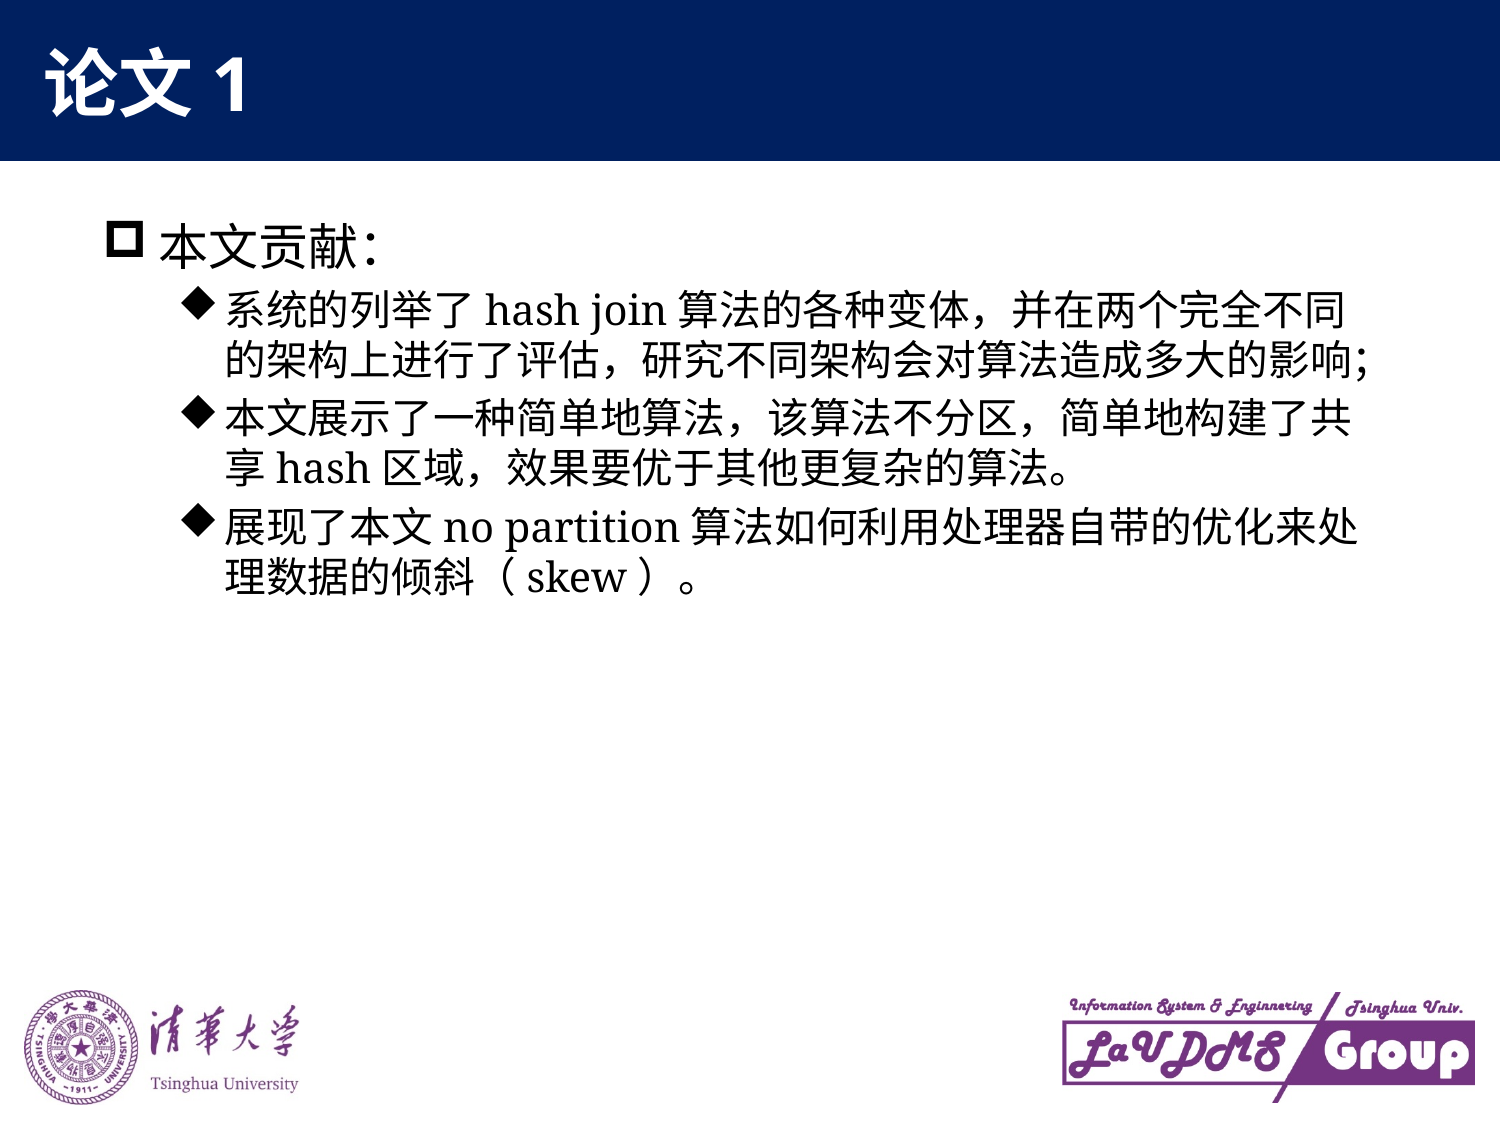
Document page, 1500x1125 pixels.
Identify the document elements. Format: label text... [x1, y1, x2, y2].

list 本文贡献： 系统的列举了hash join算法的各种变体，并在两个完全不同的架构上进行了评估，研究不同架构会对算法造成多大的影响； 本文展示了一种简单地算法，该算法不分区，简单地构建了共享hash区域，效果要优于其他更复杂的算法。 展现了本文no partition算法如何利用处理器自带的优化来处理数据的倾斜（skew）。 [87, 207, 1401, 988]
picture [24, 990, 300, 1105]
title 论文1 [27, 24, 1476, 138]
picture [1062, 992, 1475, 1103]
